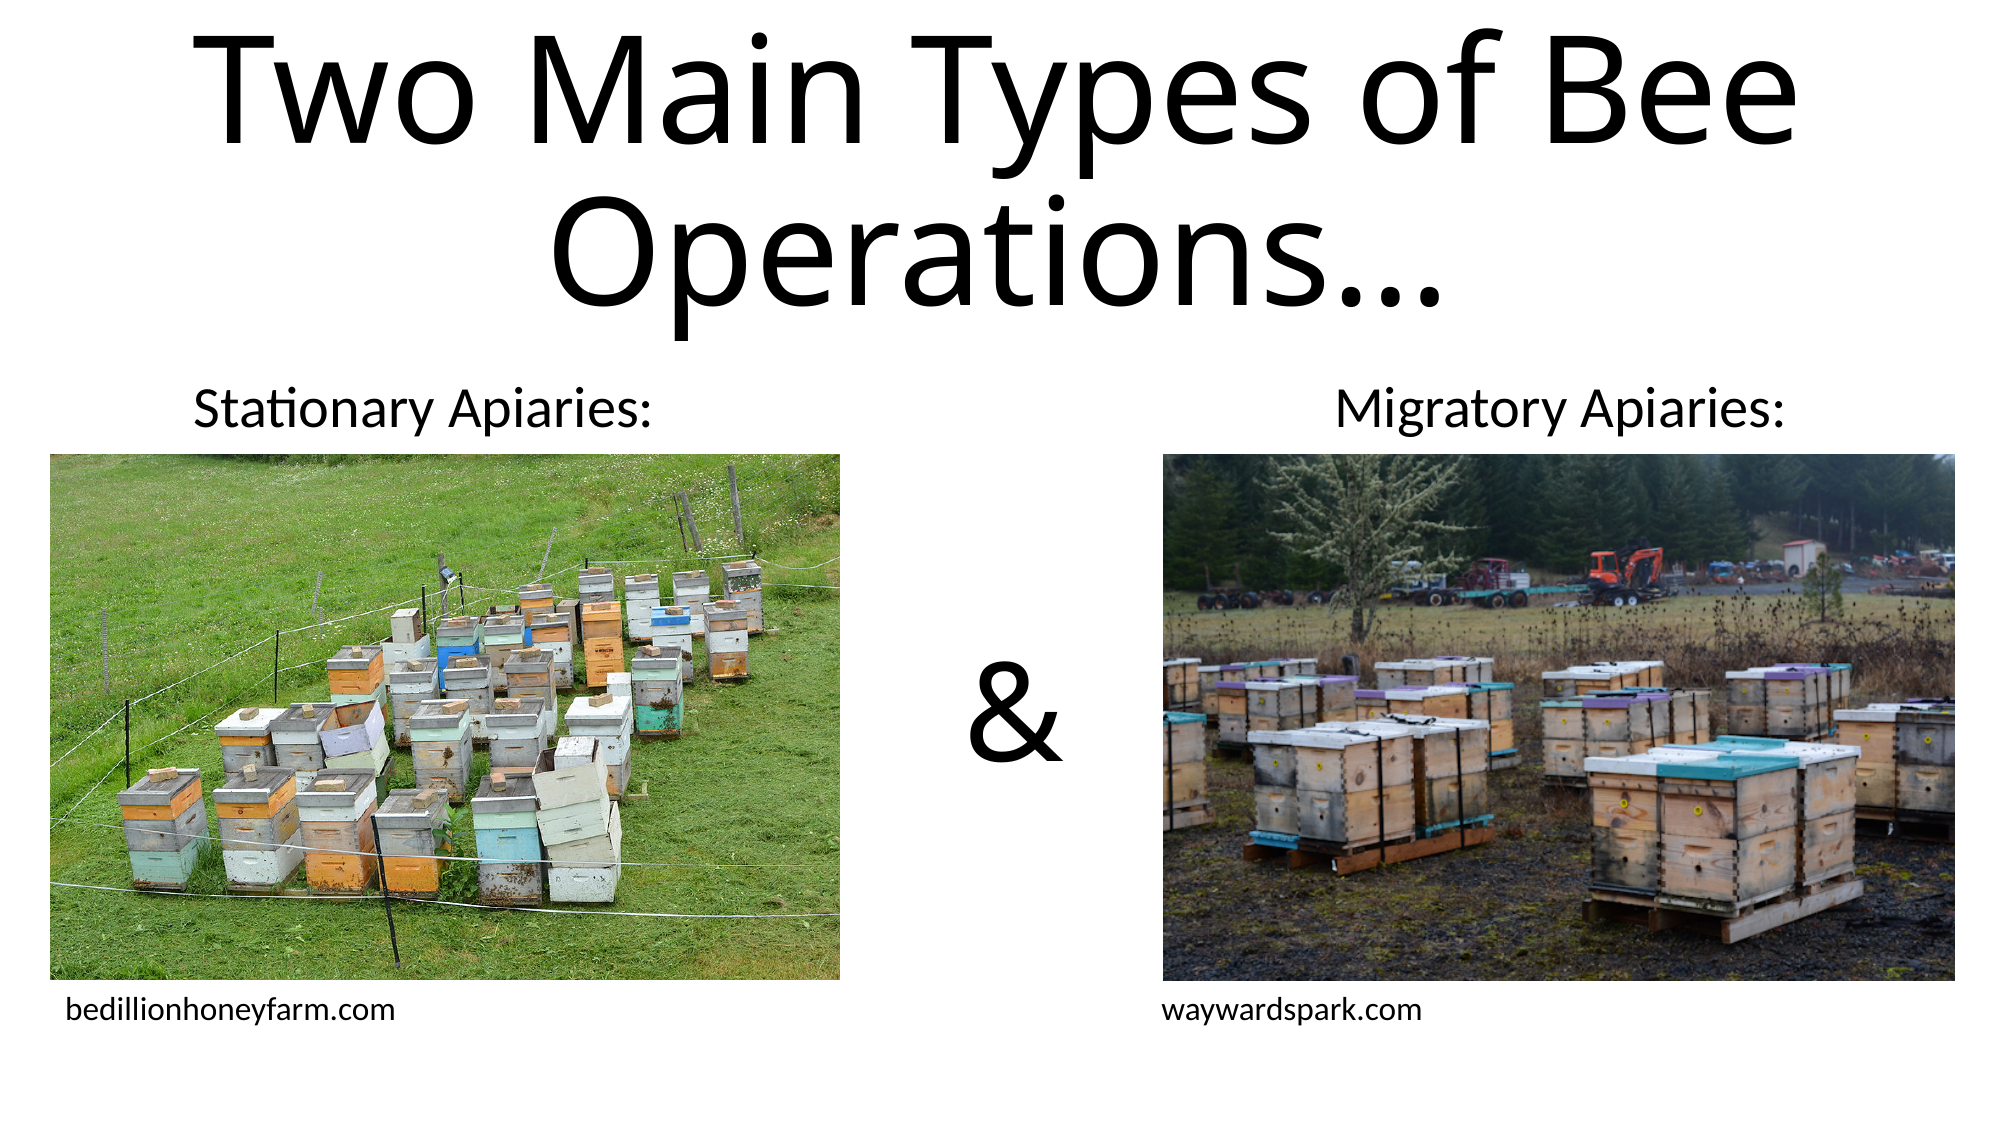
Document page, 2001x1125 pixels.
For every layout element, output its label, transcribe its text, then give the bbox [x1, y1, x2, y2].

text_box Migratory Apiaries: [1266, 361, 1852, 447]
picture [1163, 454, 1955, 981]
title Two Main Types of Bee Operations… [21, 67, 1975, 285]
text_box Stationary Apiaries: [152, 361, 738, 447]
picture [50, 454, 840, 980]
text_box bedillionhoneyfarm.com [50, 980, 558, 1035]
text_box waywardspark.com [1146, 979, 1654, 1035]
text_box & [913, 617, 1147, 797]
